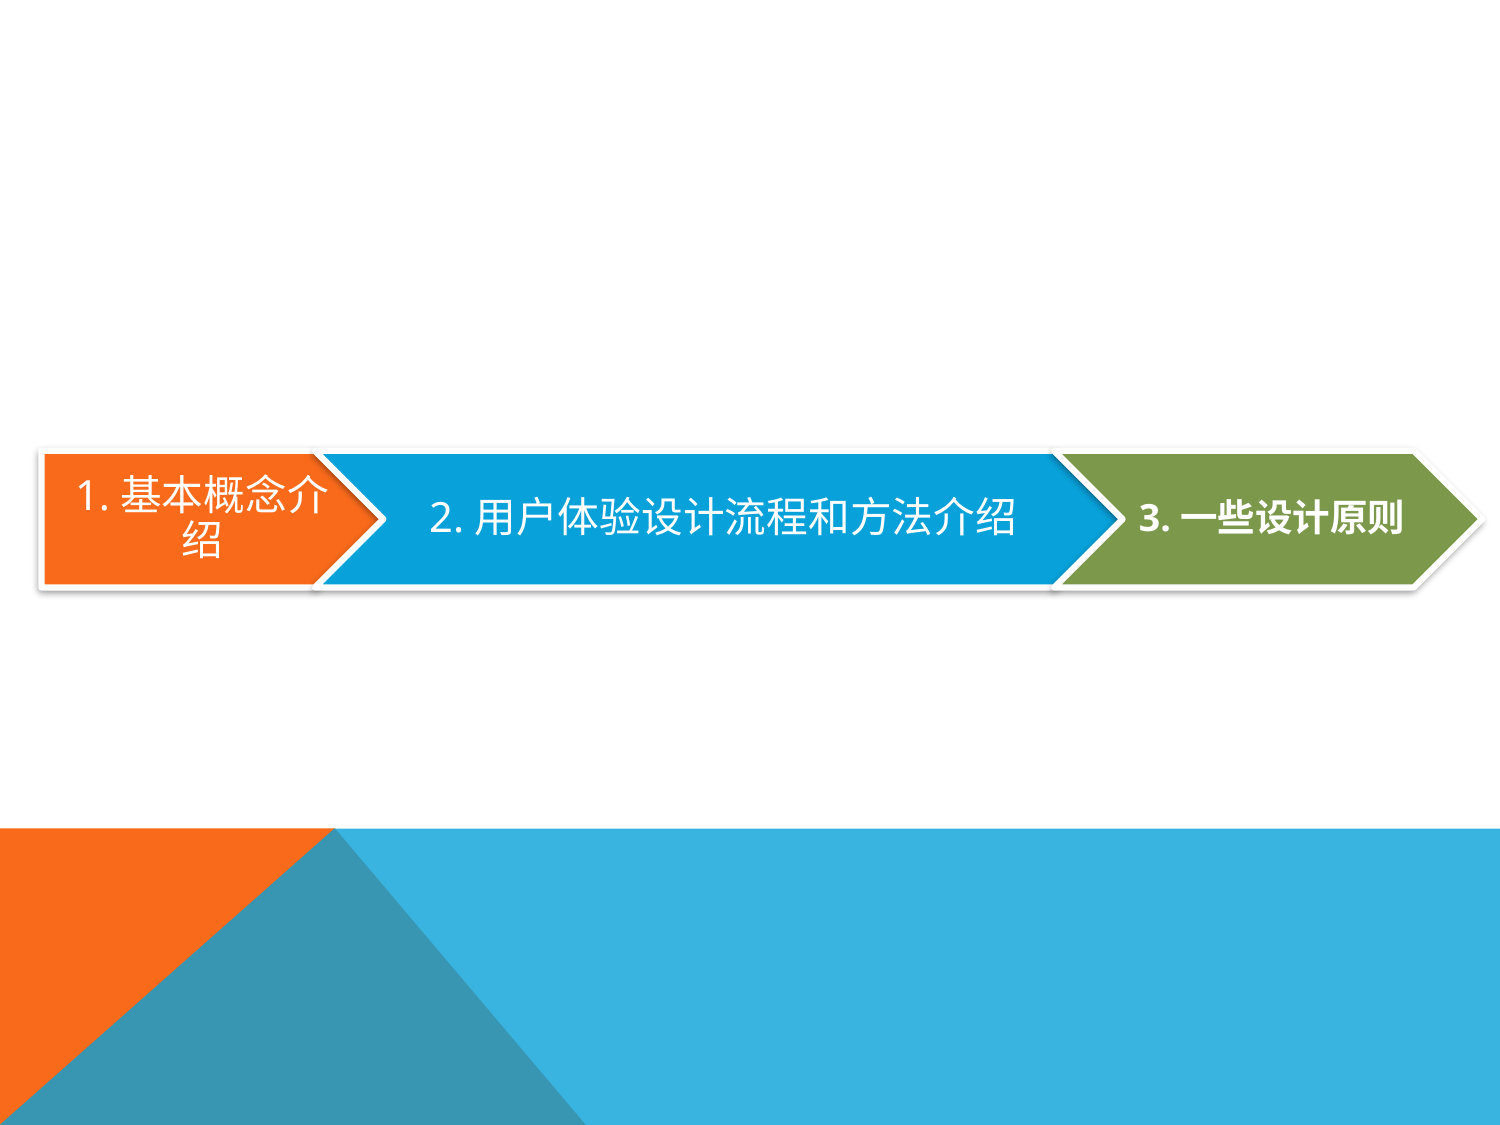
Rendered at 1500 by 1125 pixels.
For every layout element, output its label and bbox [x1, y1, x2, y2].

text_box [41, 274, 1483, 764]
